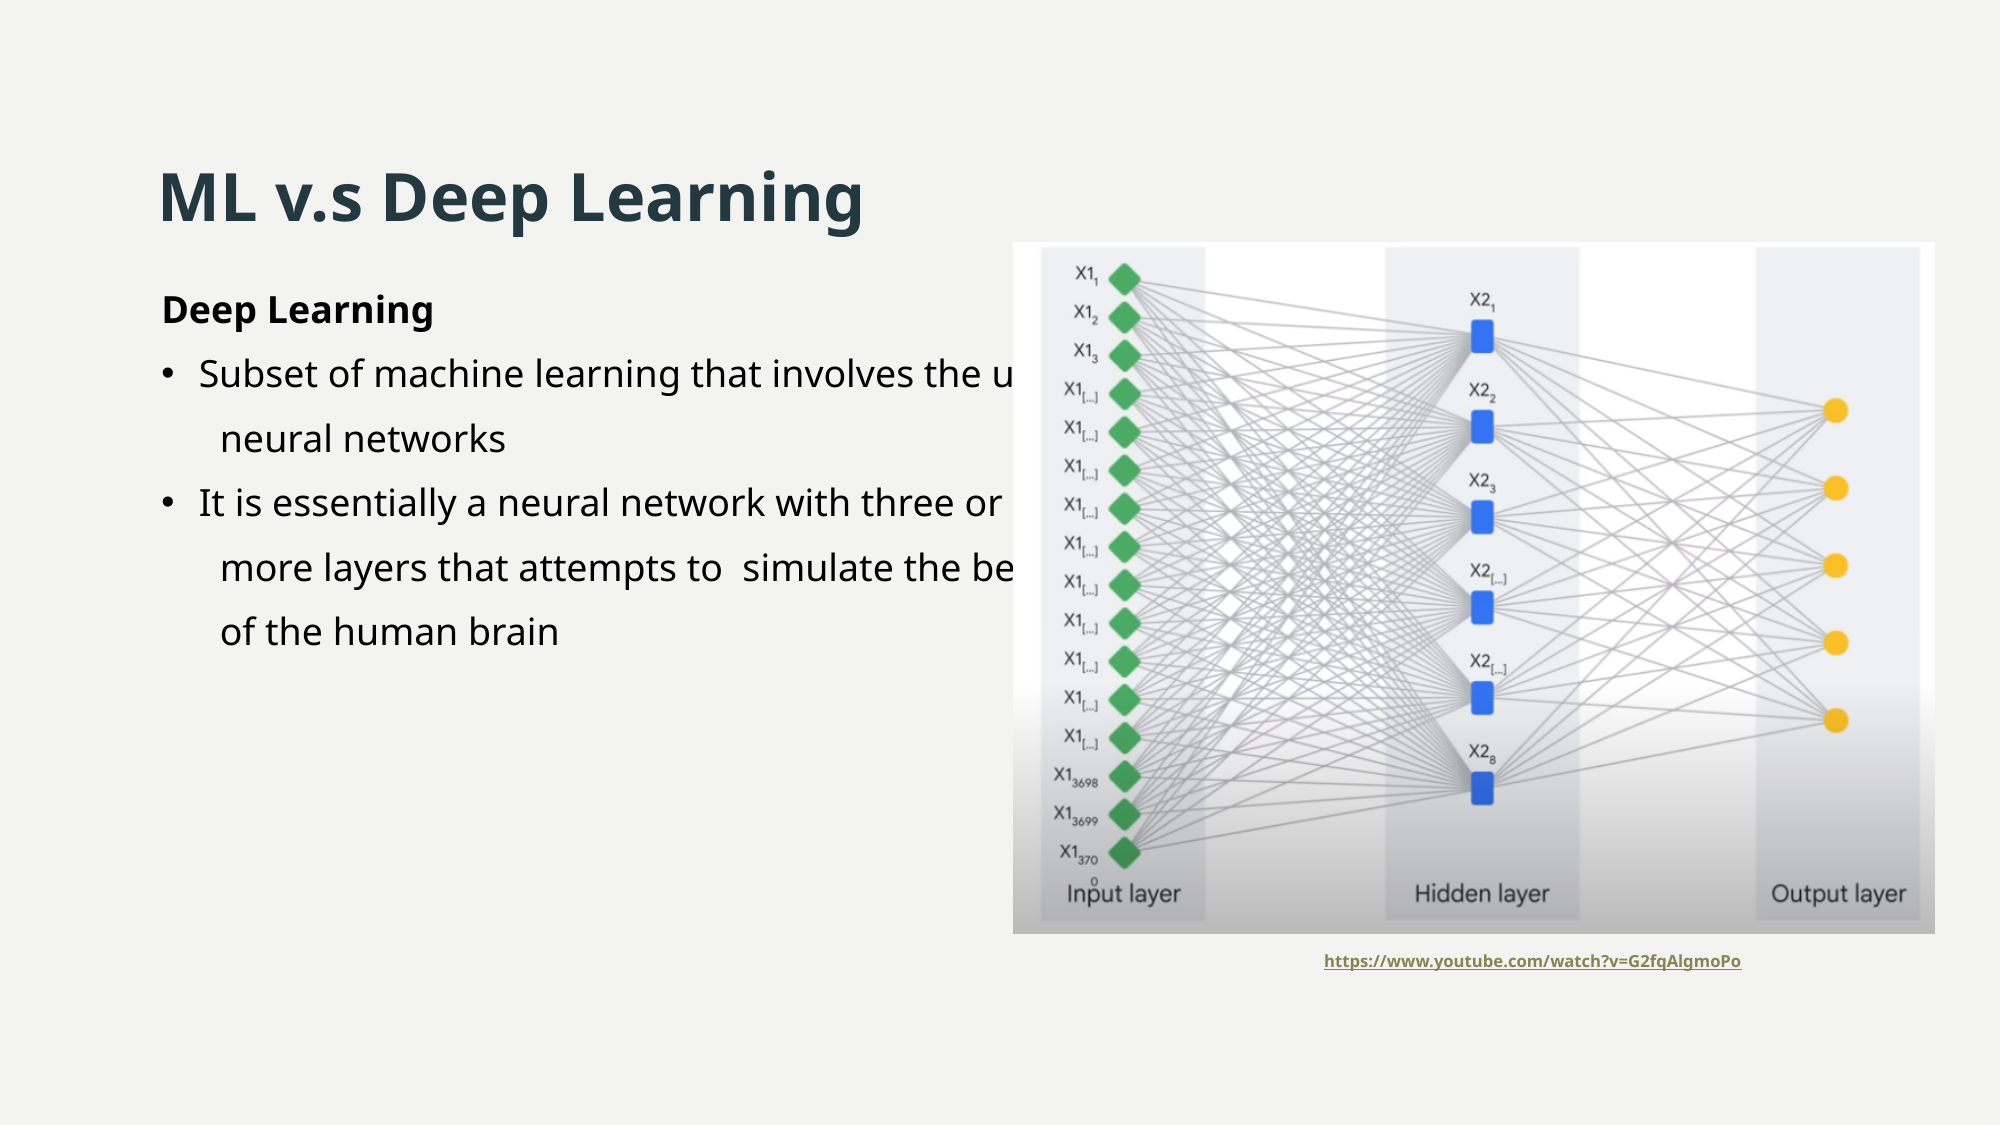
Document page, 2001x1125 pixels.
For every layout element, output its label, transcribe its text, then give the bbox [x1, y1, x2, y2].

title ML v.s Deep Learning [142, 96, 1858, 243]
text_box https://www.youtube.com/watch?v=G2fqAlgmoPo [1159, 943, 2000, 1002]
picture [1012, 241, 1936, 935]
list Deep Learning Subset of machine learning that involves the use of neural networks It is essentially a neural network with three or more layers that attempts to simulate the behavior of the human brain [108, 269, 1012, 910]
